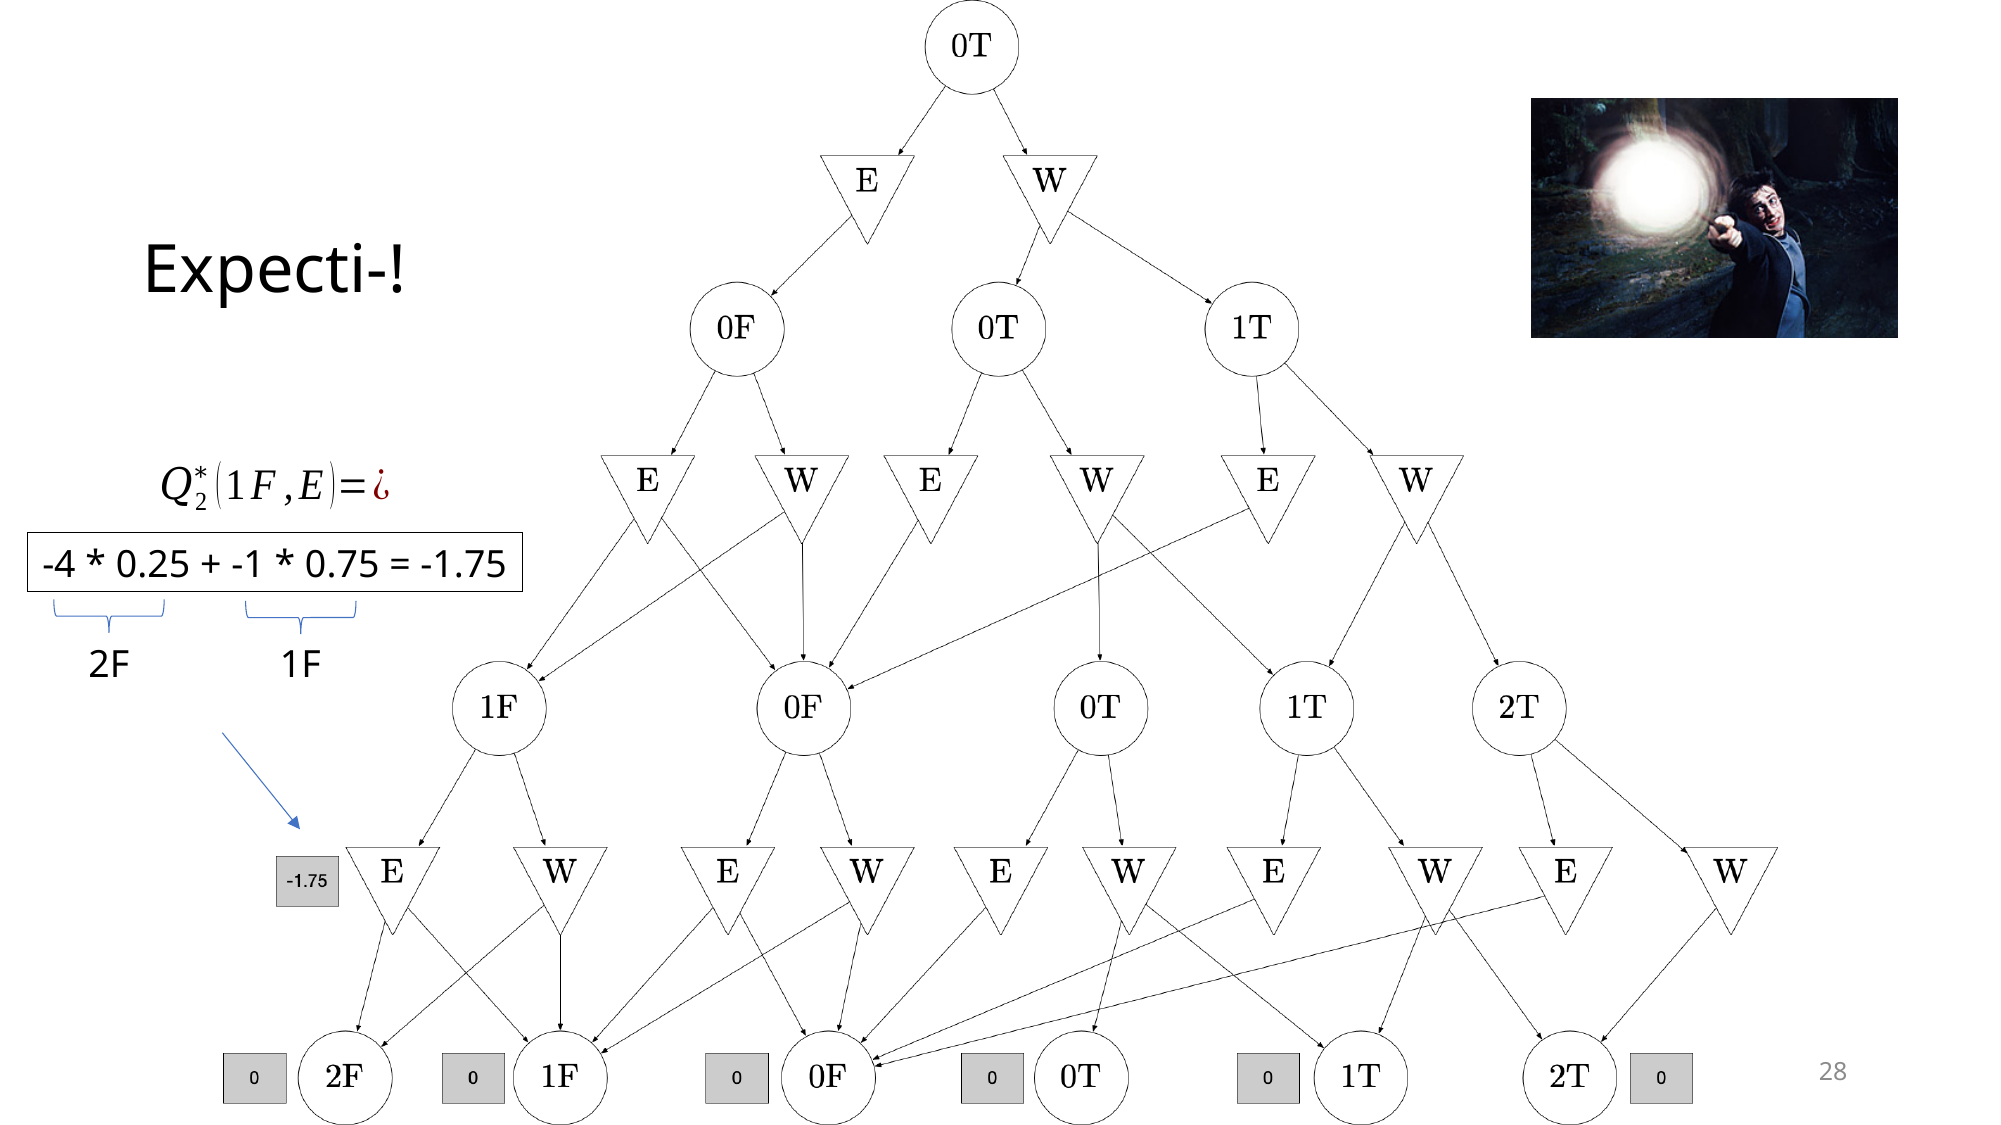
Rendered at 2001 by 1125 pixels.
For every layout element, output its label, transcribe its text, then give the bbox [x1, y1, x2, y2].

text_box 2F [73, 632, 145, 693]
text_box -4 * 0.25 + -1 * 0.75 = -1.75 [27, 532, 222, 592]
picture [222, 0, 1898, 1125]
slide_number 28 [1778, 1042, 1863, 1103]
text_box Expecti-! [127, 218, 222, 313]
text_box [222, 732, 300, 830]
text_box [53, 599, 165, 633]
